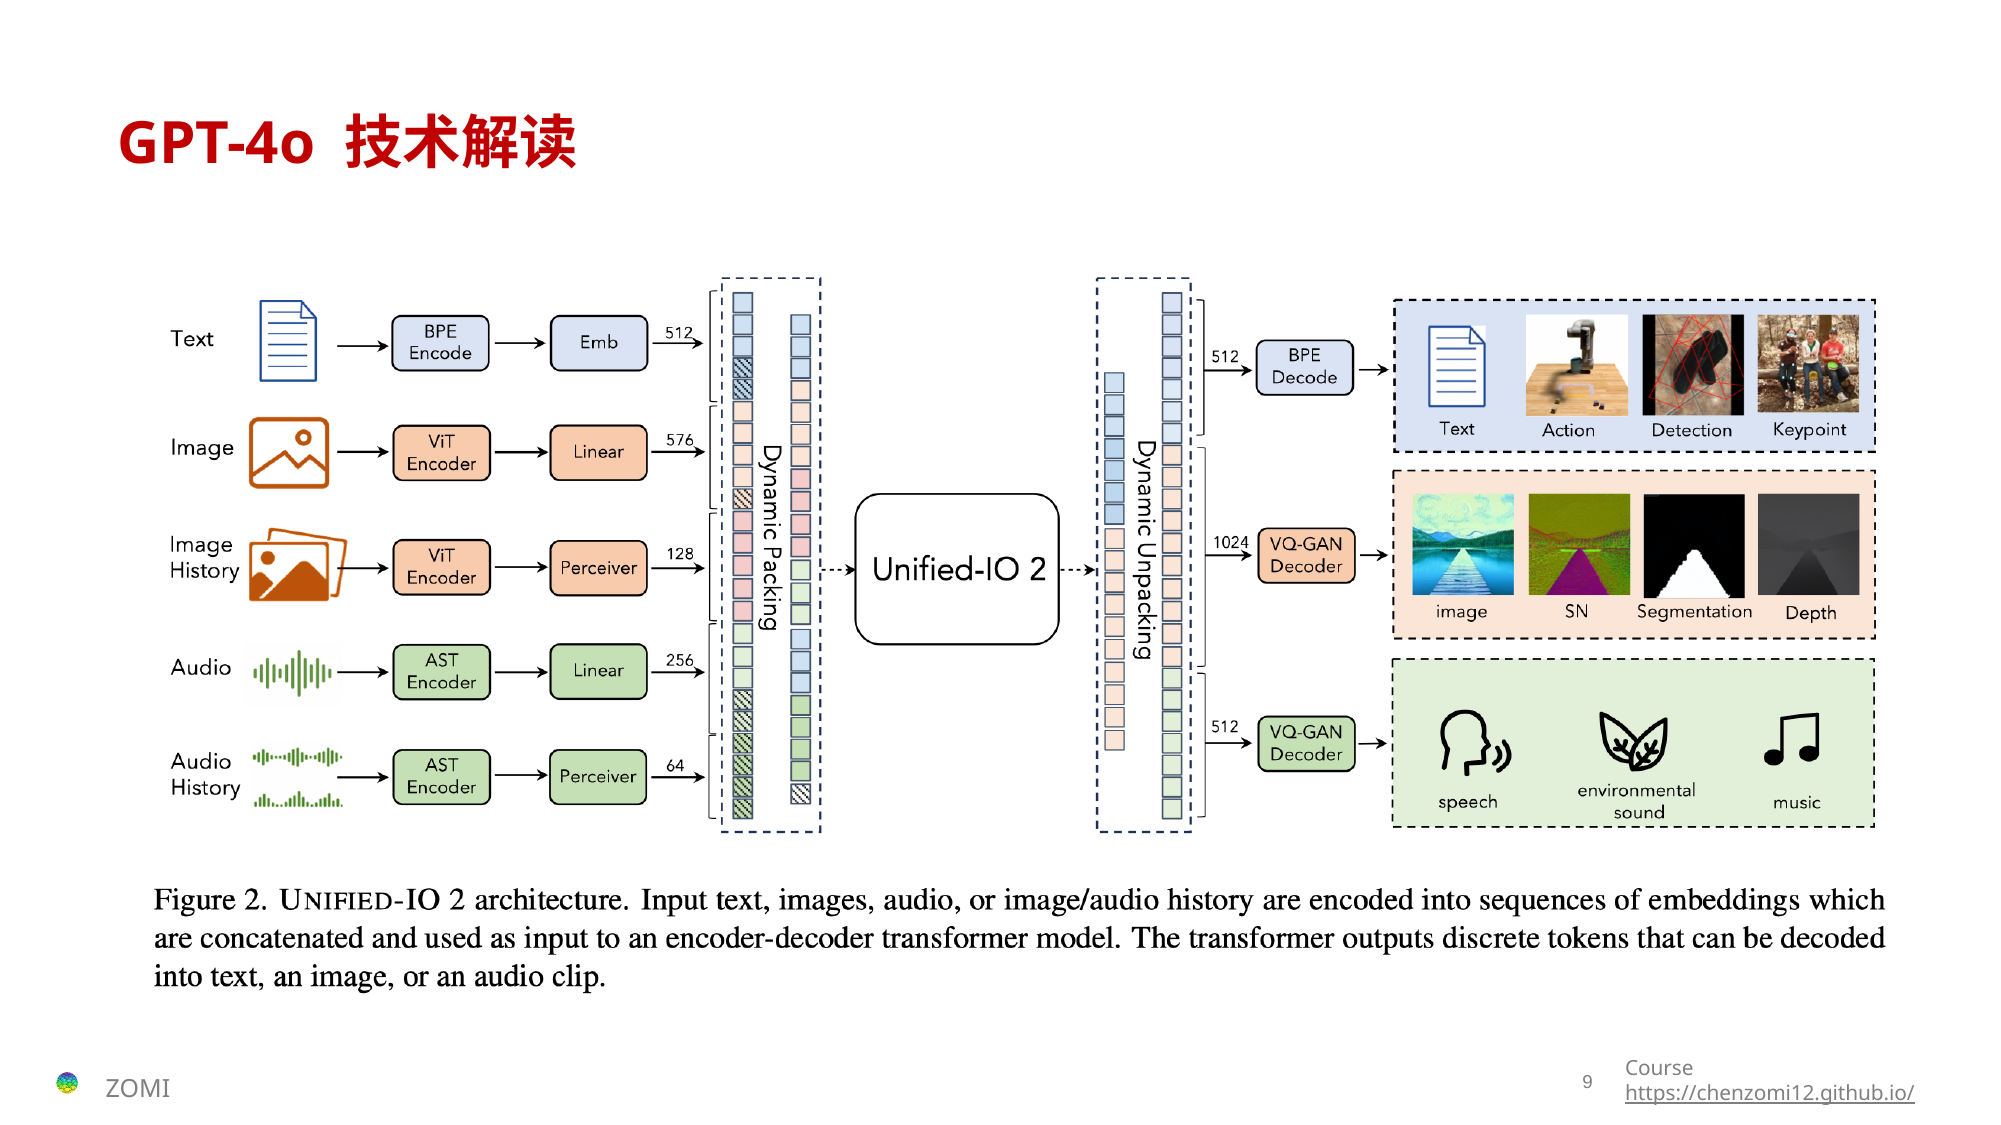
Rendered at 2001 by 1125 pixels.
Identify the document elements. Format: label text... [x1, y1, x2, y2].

picture [57, 1073, 77, 1093]
picture [100, 243, 1900, 1006]
title GPT-4o 技术解读 [102, 91, 1901, 189]
